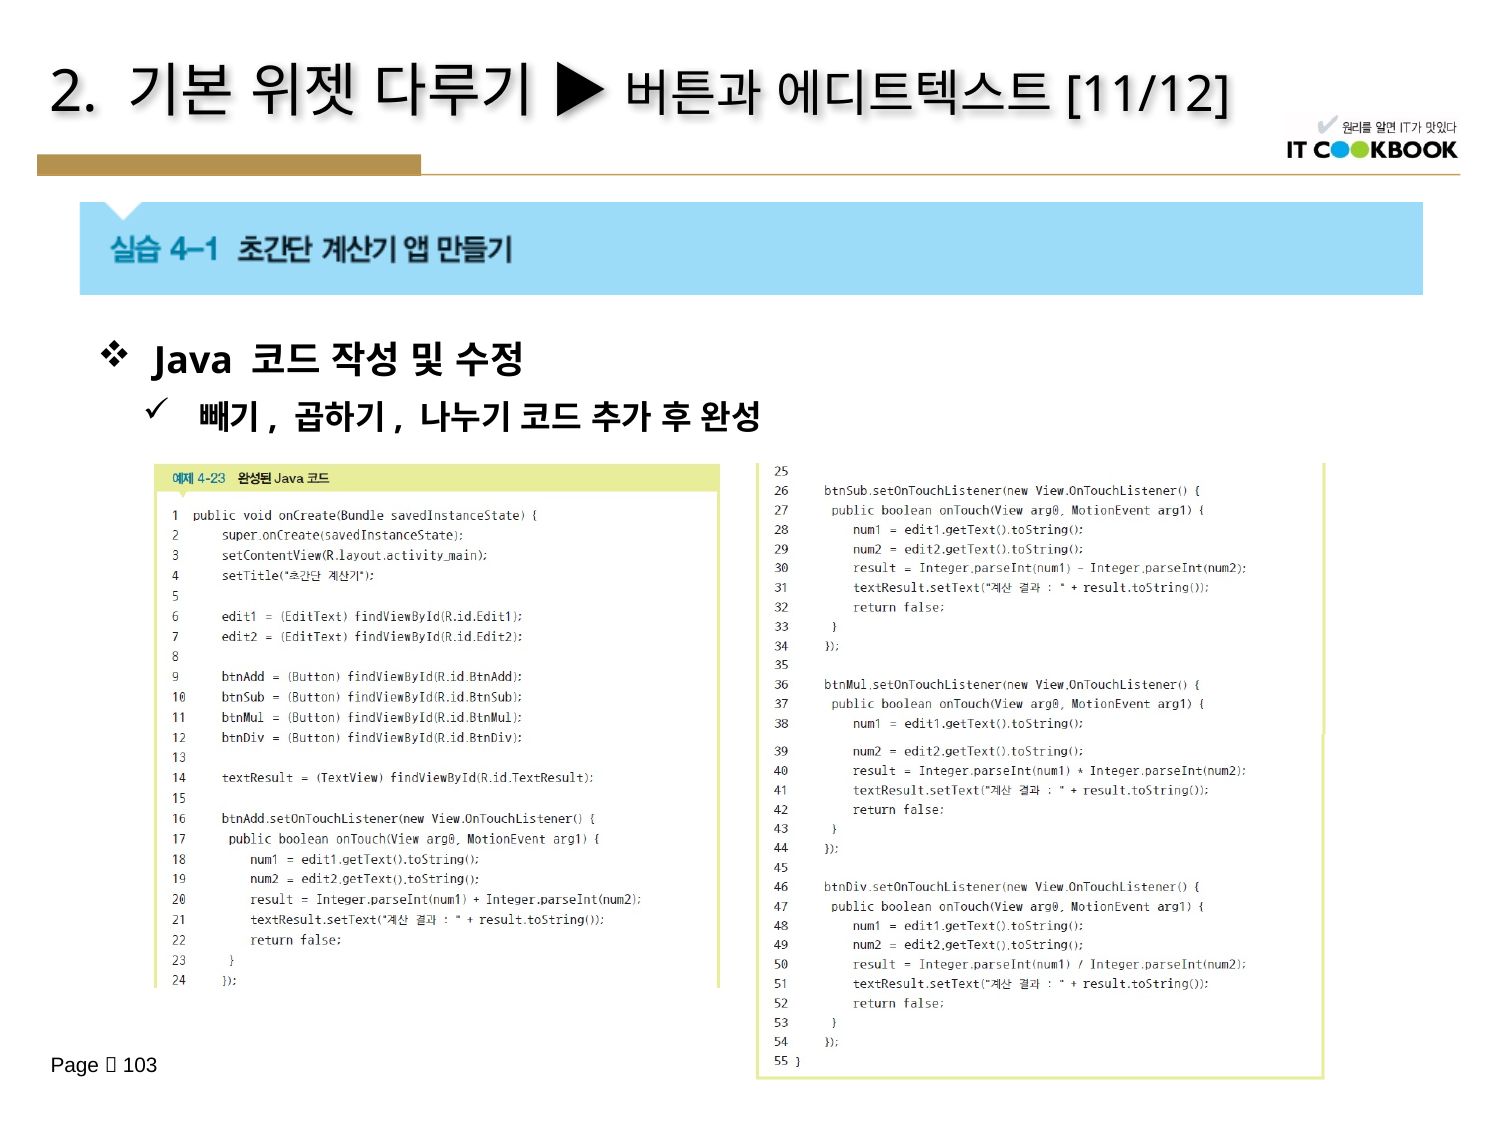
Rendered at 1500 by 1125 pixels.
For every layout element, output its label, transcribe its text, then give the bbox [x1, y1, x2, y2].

title 2. 기본 위젯 다루기 ▶ 버튼과 에디트텍스트[11/12] [48, 53, 1448, 161]
picture [1448, 112, 1461, 160]
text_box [755, 463, 1326, 1080]
picture [77, 201, 1423, 295]
picture [152, 463, 722, 989]
list Java 코드 작성 및 수정 빼기, 곱하기, 나누기 코드 추가 후 완성 [54, 335, 1500, 1051]
